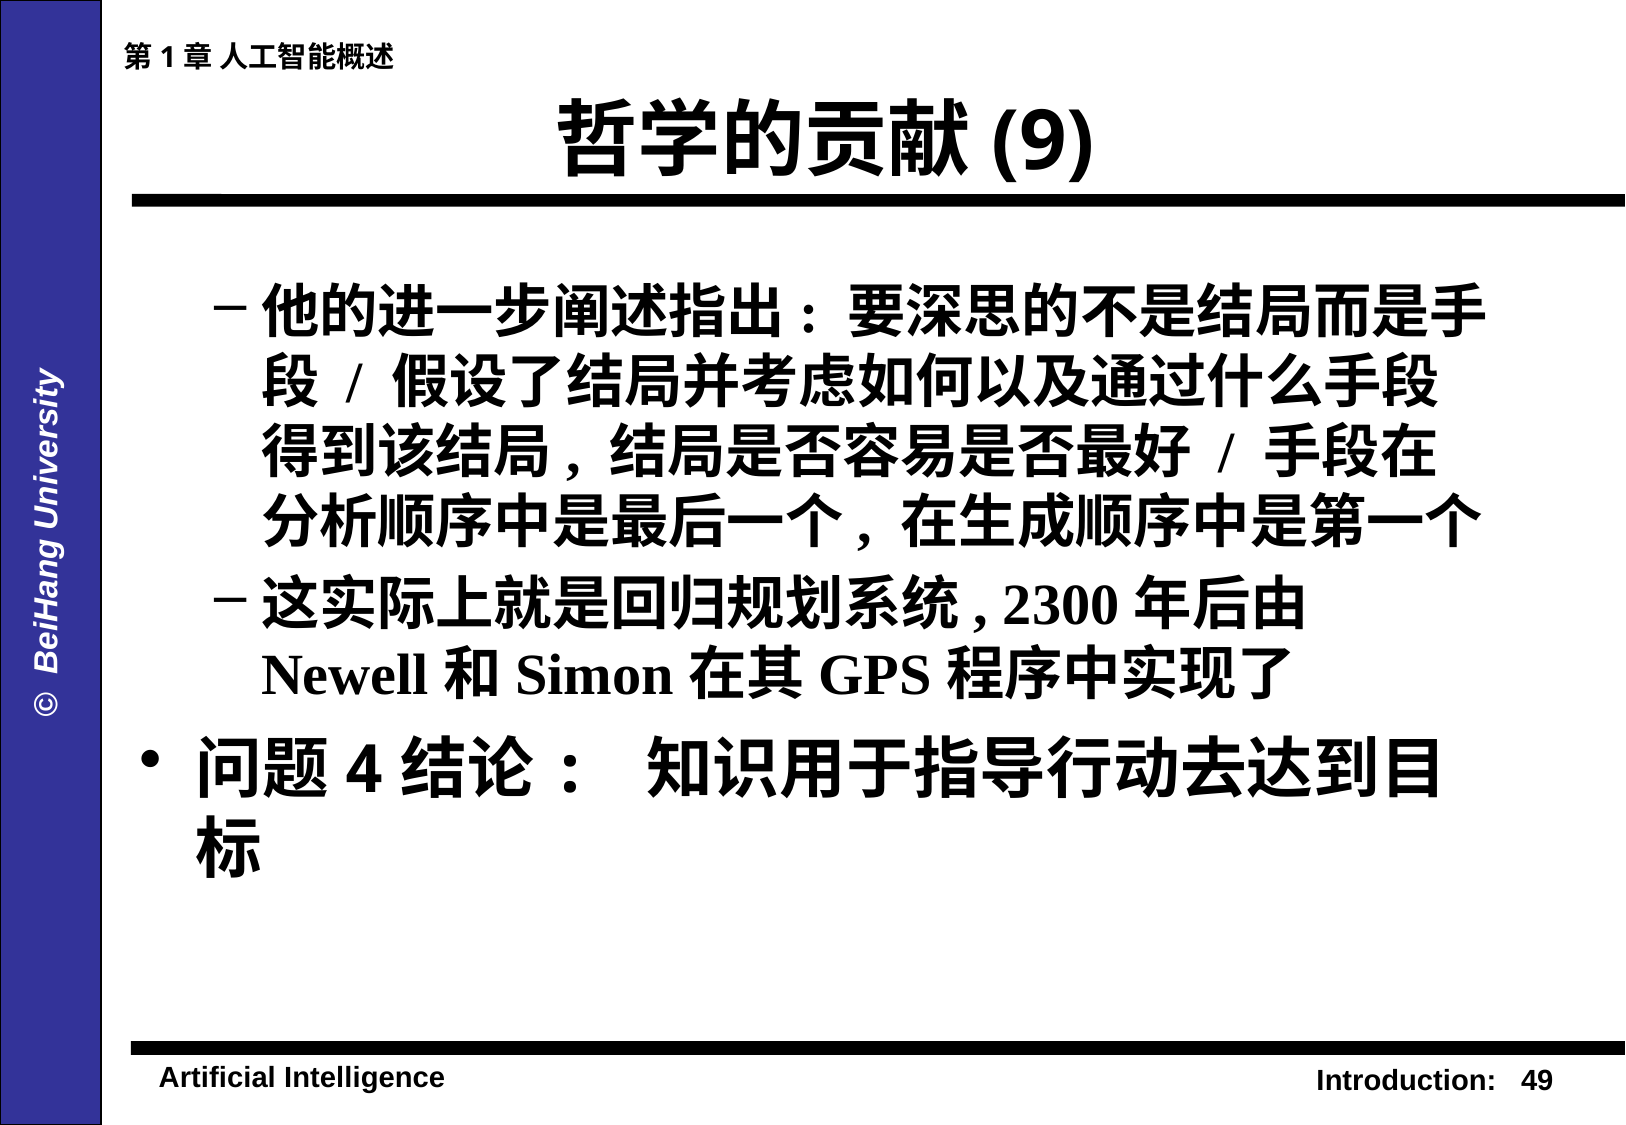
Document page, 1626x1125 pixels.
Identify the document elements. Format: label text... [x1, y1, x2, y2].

text_box 第1章 人工智能概述 [0, 30, 519, 81]
list 他的进一步阐述指出: 要深思的不是结局而是手段 / 假设了结局并考虑如何以及通过什么手段得到该结局, 结局是否容易是否最好 / 手段在分析顺序中是最后一个, 在生成顺序中是第一个 这实际上就是回归规划系统, 2300年后由Newell和Simon在其GPS程序中实现了 问题4结论: 知识用于指导行动去达到目标 [124, 267, 1506, 1002]
title 哲学的贡献(9) [134, 71, 1516, 202]
